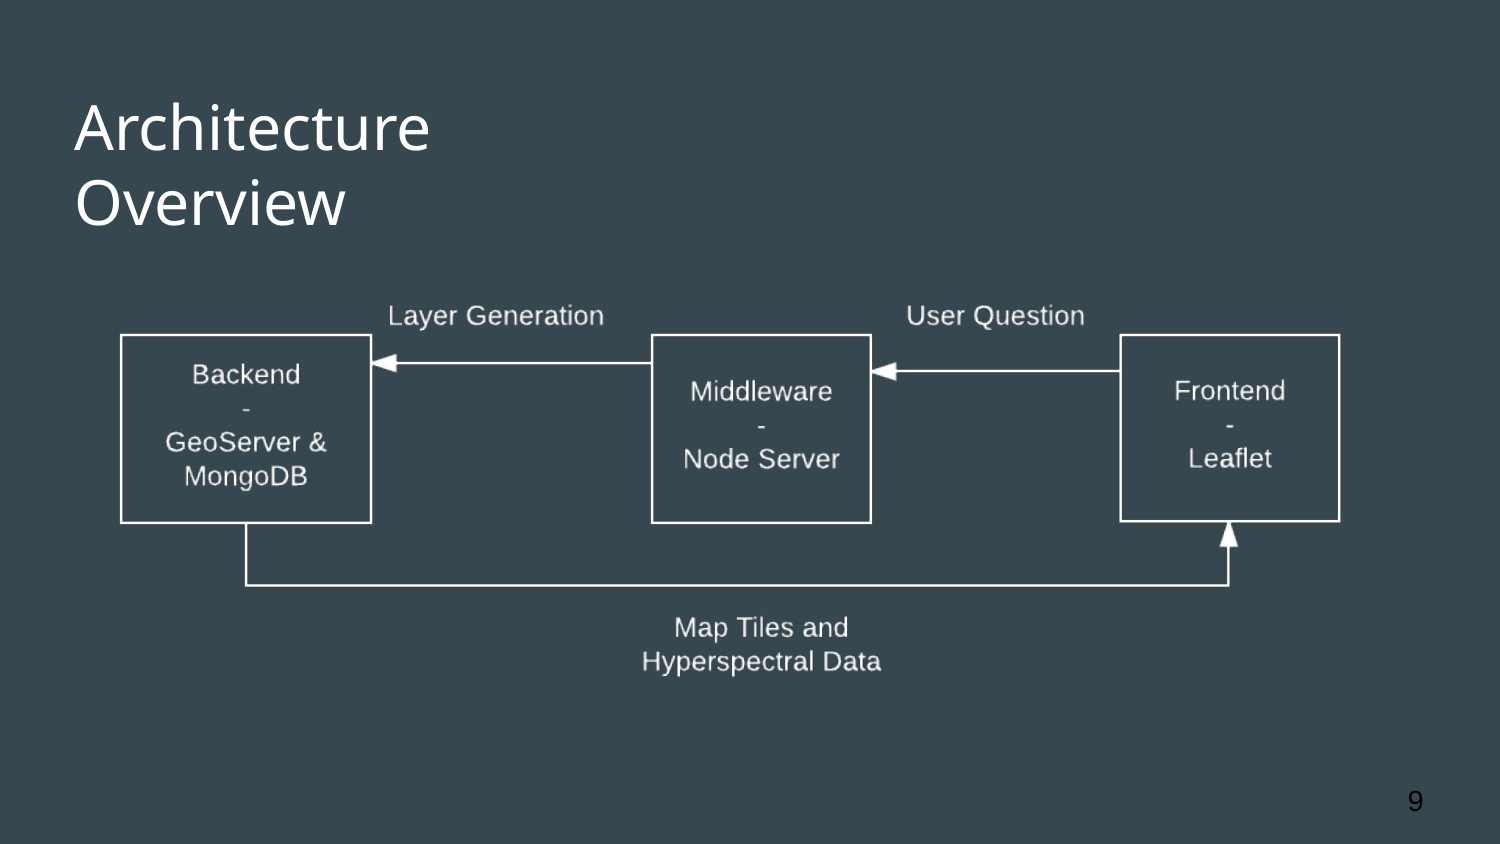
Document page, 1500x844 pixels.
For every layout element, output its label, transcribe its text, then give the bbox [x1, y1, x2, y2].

slide_number ‹#› [1392, 767, 1483, 833]
picture [59, 210, 1403, 758]
title Architecture Overview [59, 72, 639, 167]
